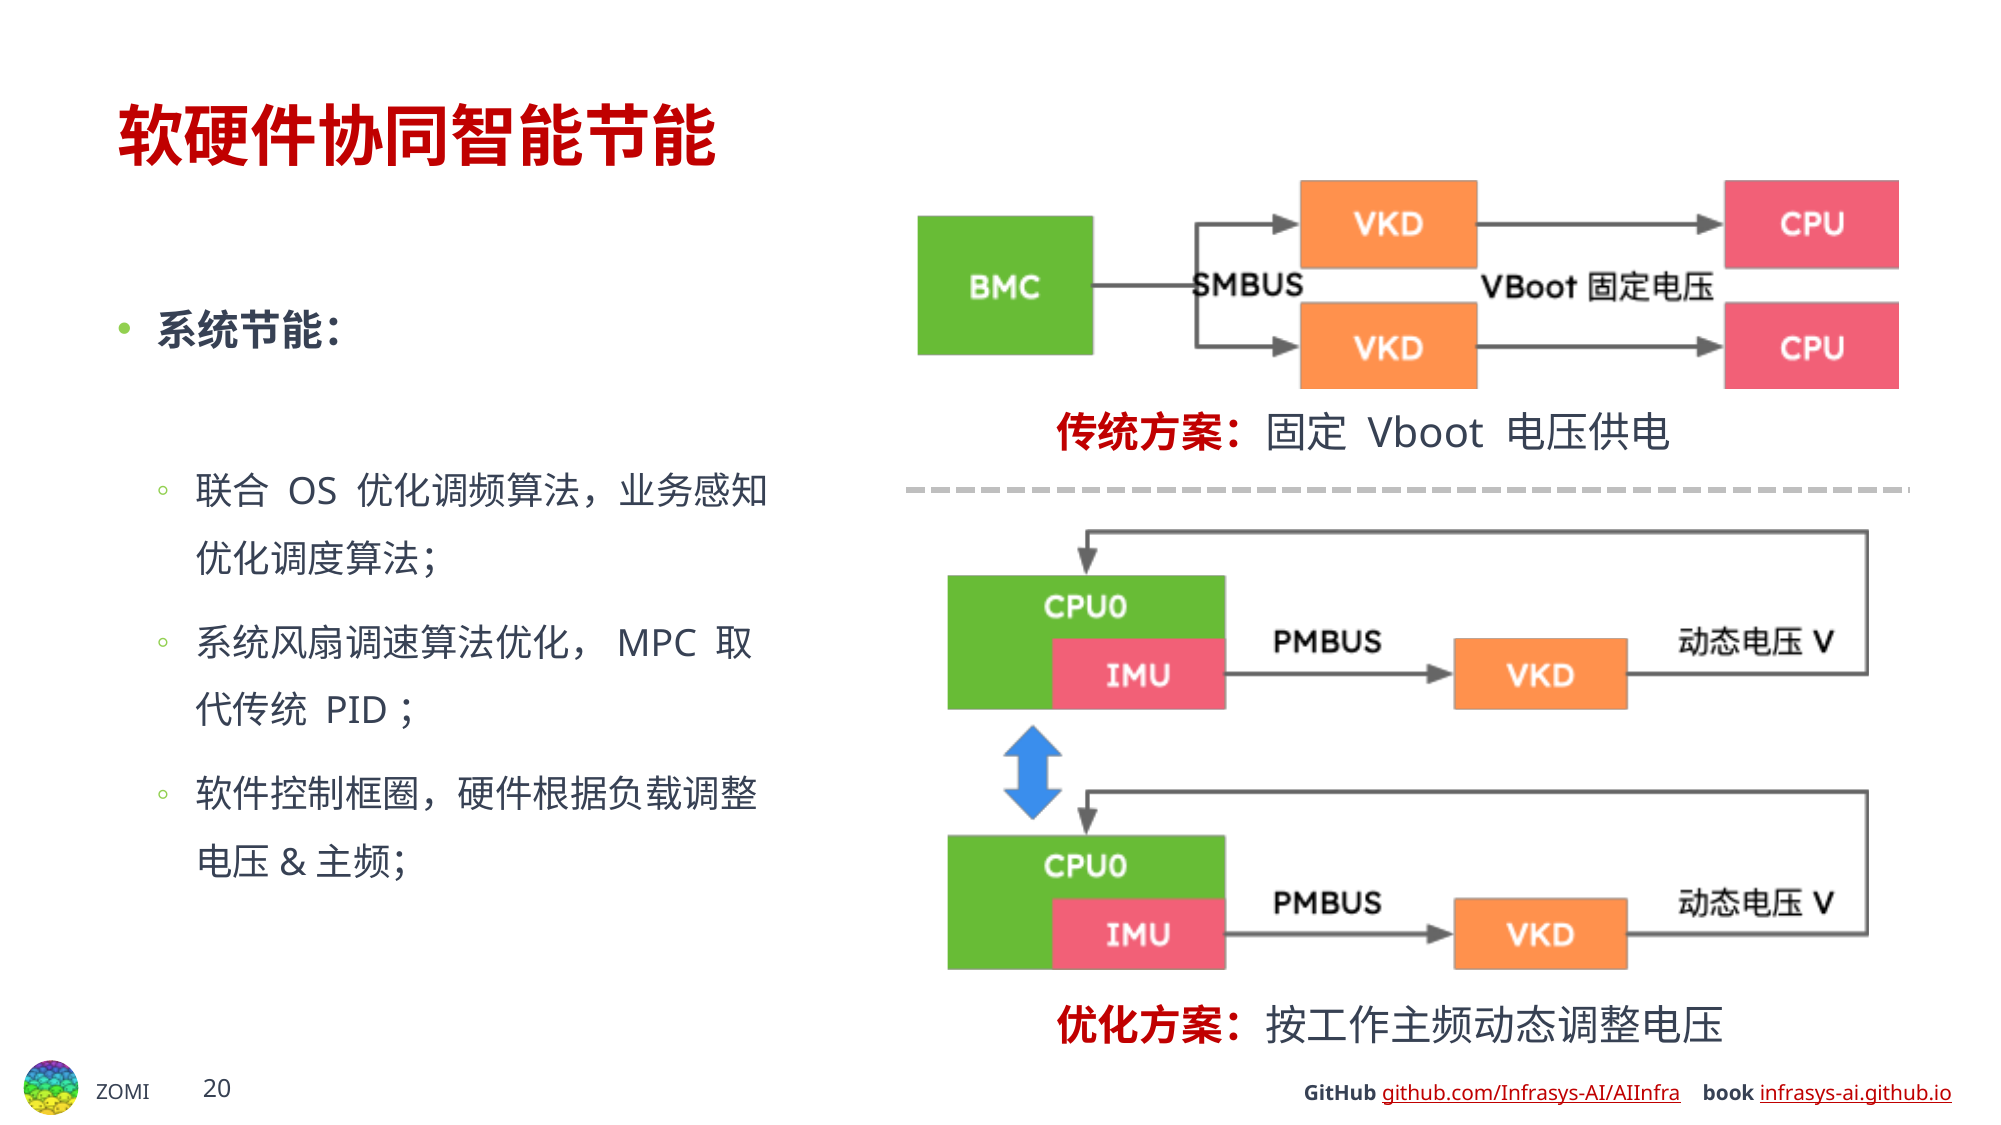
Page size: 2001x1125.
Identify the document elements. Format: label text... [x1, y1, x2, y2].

text_box 传统方案：固定 Vboot 电压供电 [1041, 398, 1775, 464]
picture [23, 1060, 79, 1115]
picture [947, 528, 1870, 970]
text_box 优化方案：按工作主频动态调整电压 [1041, 991, 1775, 1056]
picture [917, 180, 1900, 389]
title 软硬件协同智能节能 [102, 85, 1901, 183]
list 系统节能： 联合 OS 优化调频算法，业务感知优化调度算法； 系统风扇调速算法优化，MPC 取代传统 PID； 软件控制框圈，硬件根据负载调整电压&主频； [102, 204, 785, 1043]
